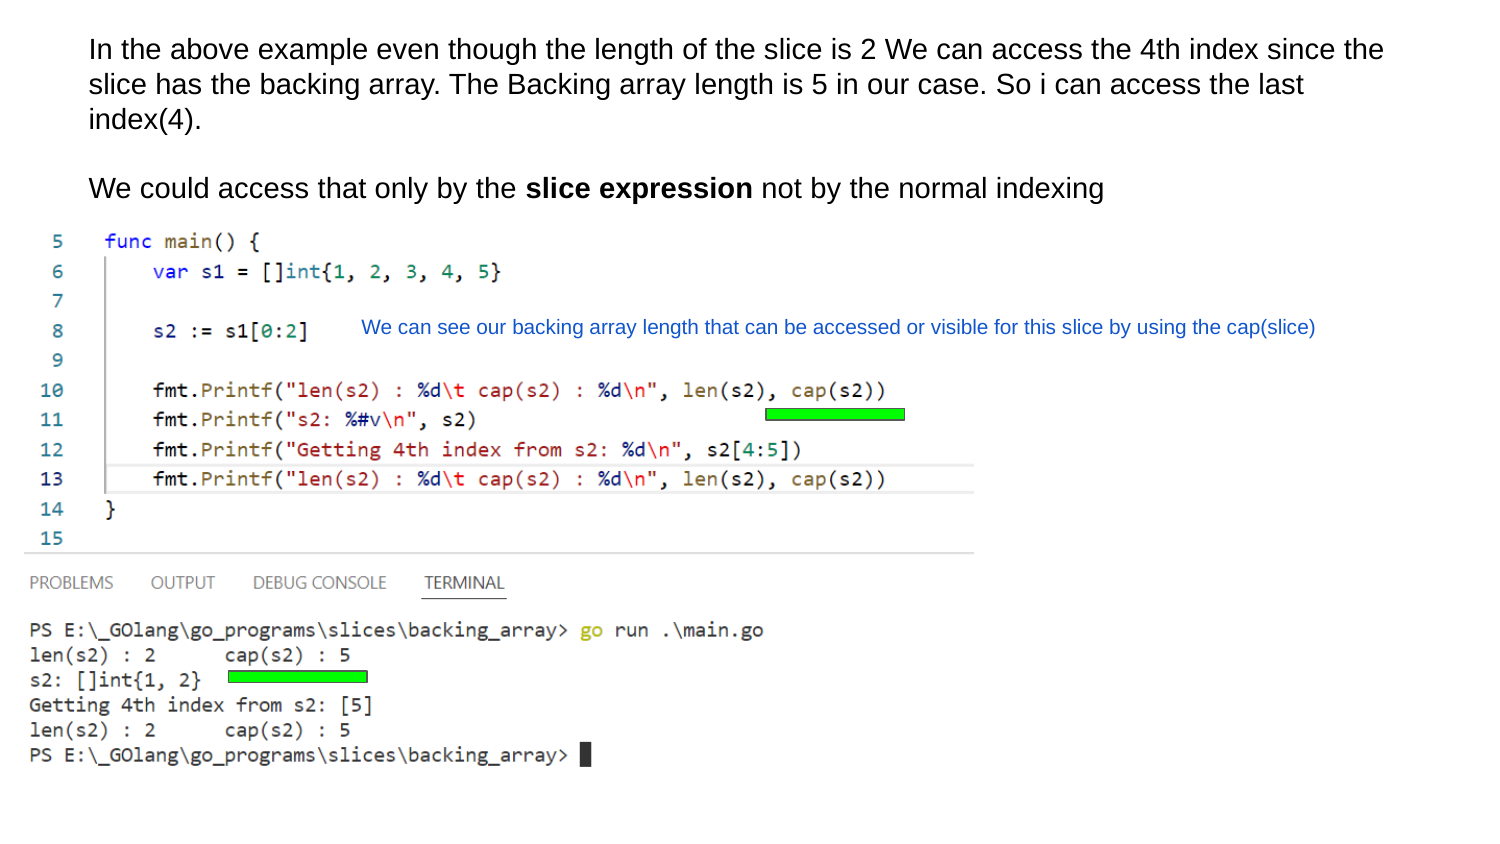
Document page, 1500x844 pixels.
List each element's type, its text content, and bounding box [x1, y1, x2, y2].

picture [24, 221, 974, 819]
text_box In the above example even though the length of the slice is 2 We can access the 4th index since the slice has the backing array. The Backing array length is 5 in our case. So i can access the last index(4). We could access that only by the slice expression not by the normal indexing [73, 15, 1427, 220]
text_box We can see our backing array length that can be accessed or visible for this slice by using the cap(slice) [977, 301, 1390, 352]
